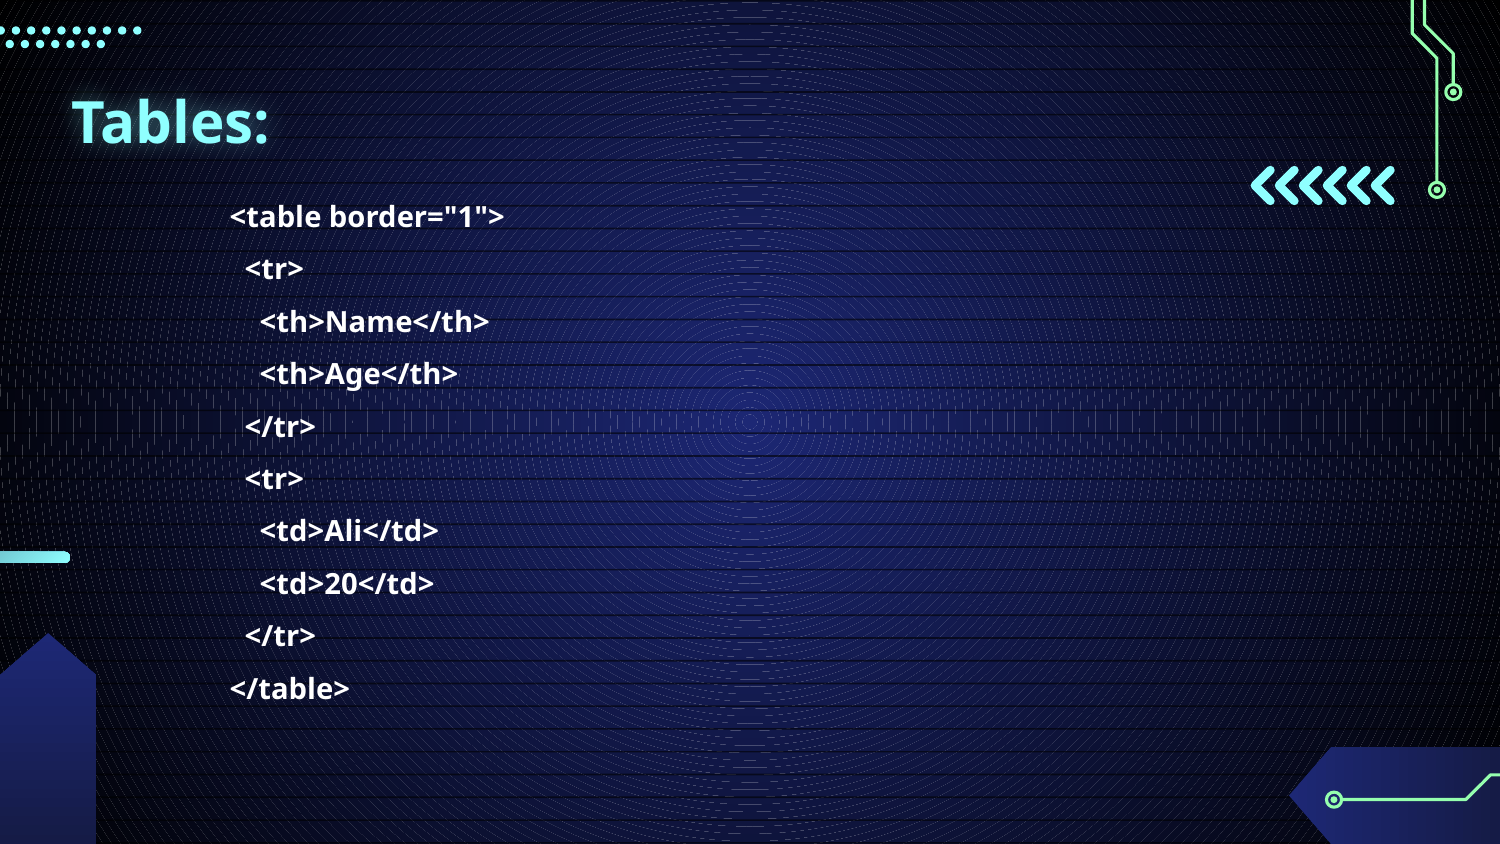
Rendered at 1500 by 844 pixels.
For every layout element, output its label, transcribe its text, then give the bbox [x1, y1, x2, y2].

list <table border="1"> <tr> <th>Name</th> <th>Age</th> </tr> <tr> <td>Ali</td> <td>20</td> </tr> </table> [114, 165, 1193, 815]
title Tables: [56, 73, 1323, 168]
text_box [1249, 165, 1396, 206]
